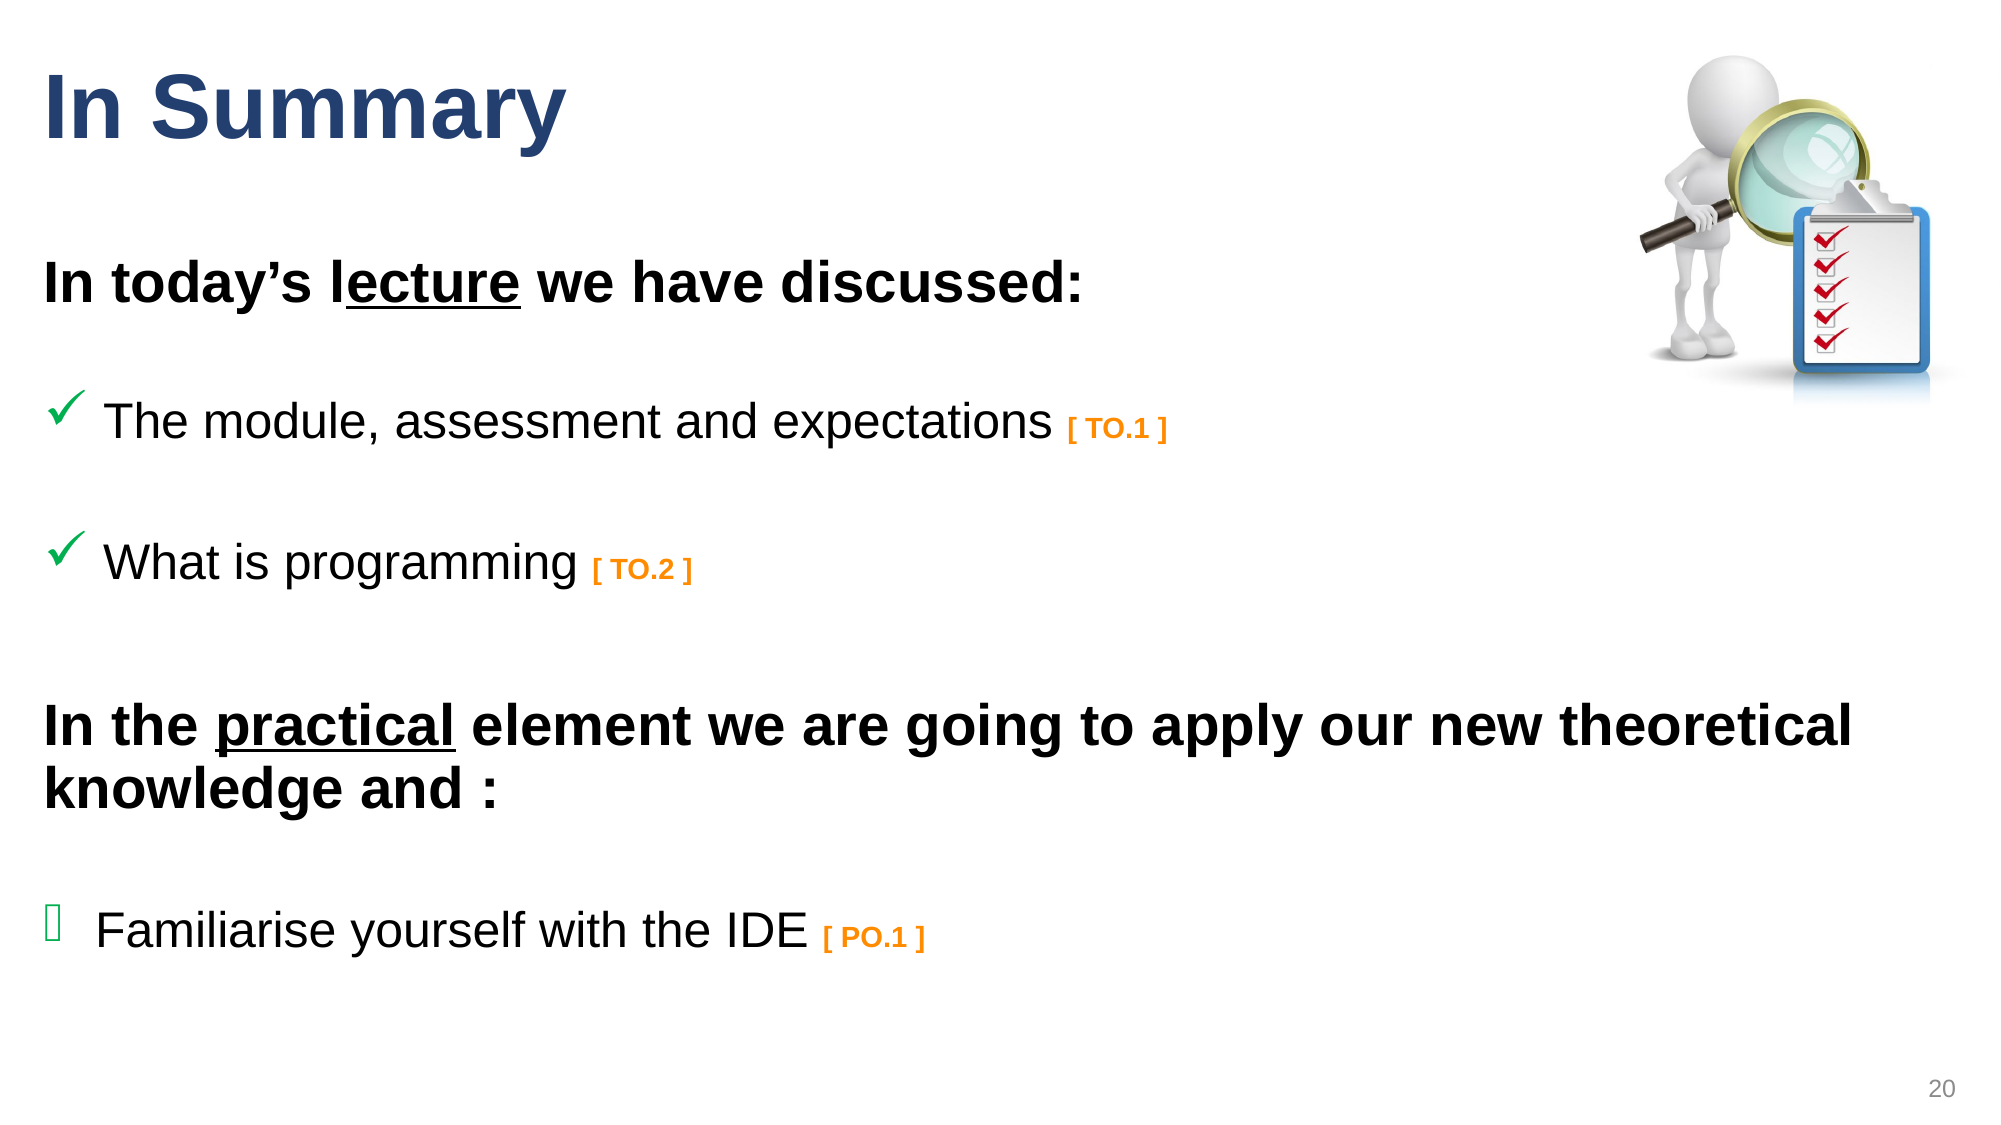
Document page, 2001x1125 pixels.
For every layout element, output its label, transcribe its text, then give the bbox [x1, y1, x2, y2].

slide_number 20 [1521, 1057, 1972, 1118]
title In Summary [28, 0, 1603, 218]
picture [1603, 0, 2000, 418]
list In today’s lecture we have discussed: The module, assessment and expectations [ TO.1 ] What is programming [ TO.2 ] In the practical element we are going to apply our new theoretical knowledge and : Familiarise yourself with the IDE [ PO.1 ] [28, 244, 1972, 1043]
